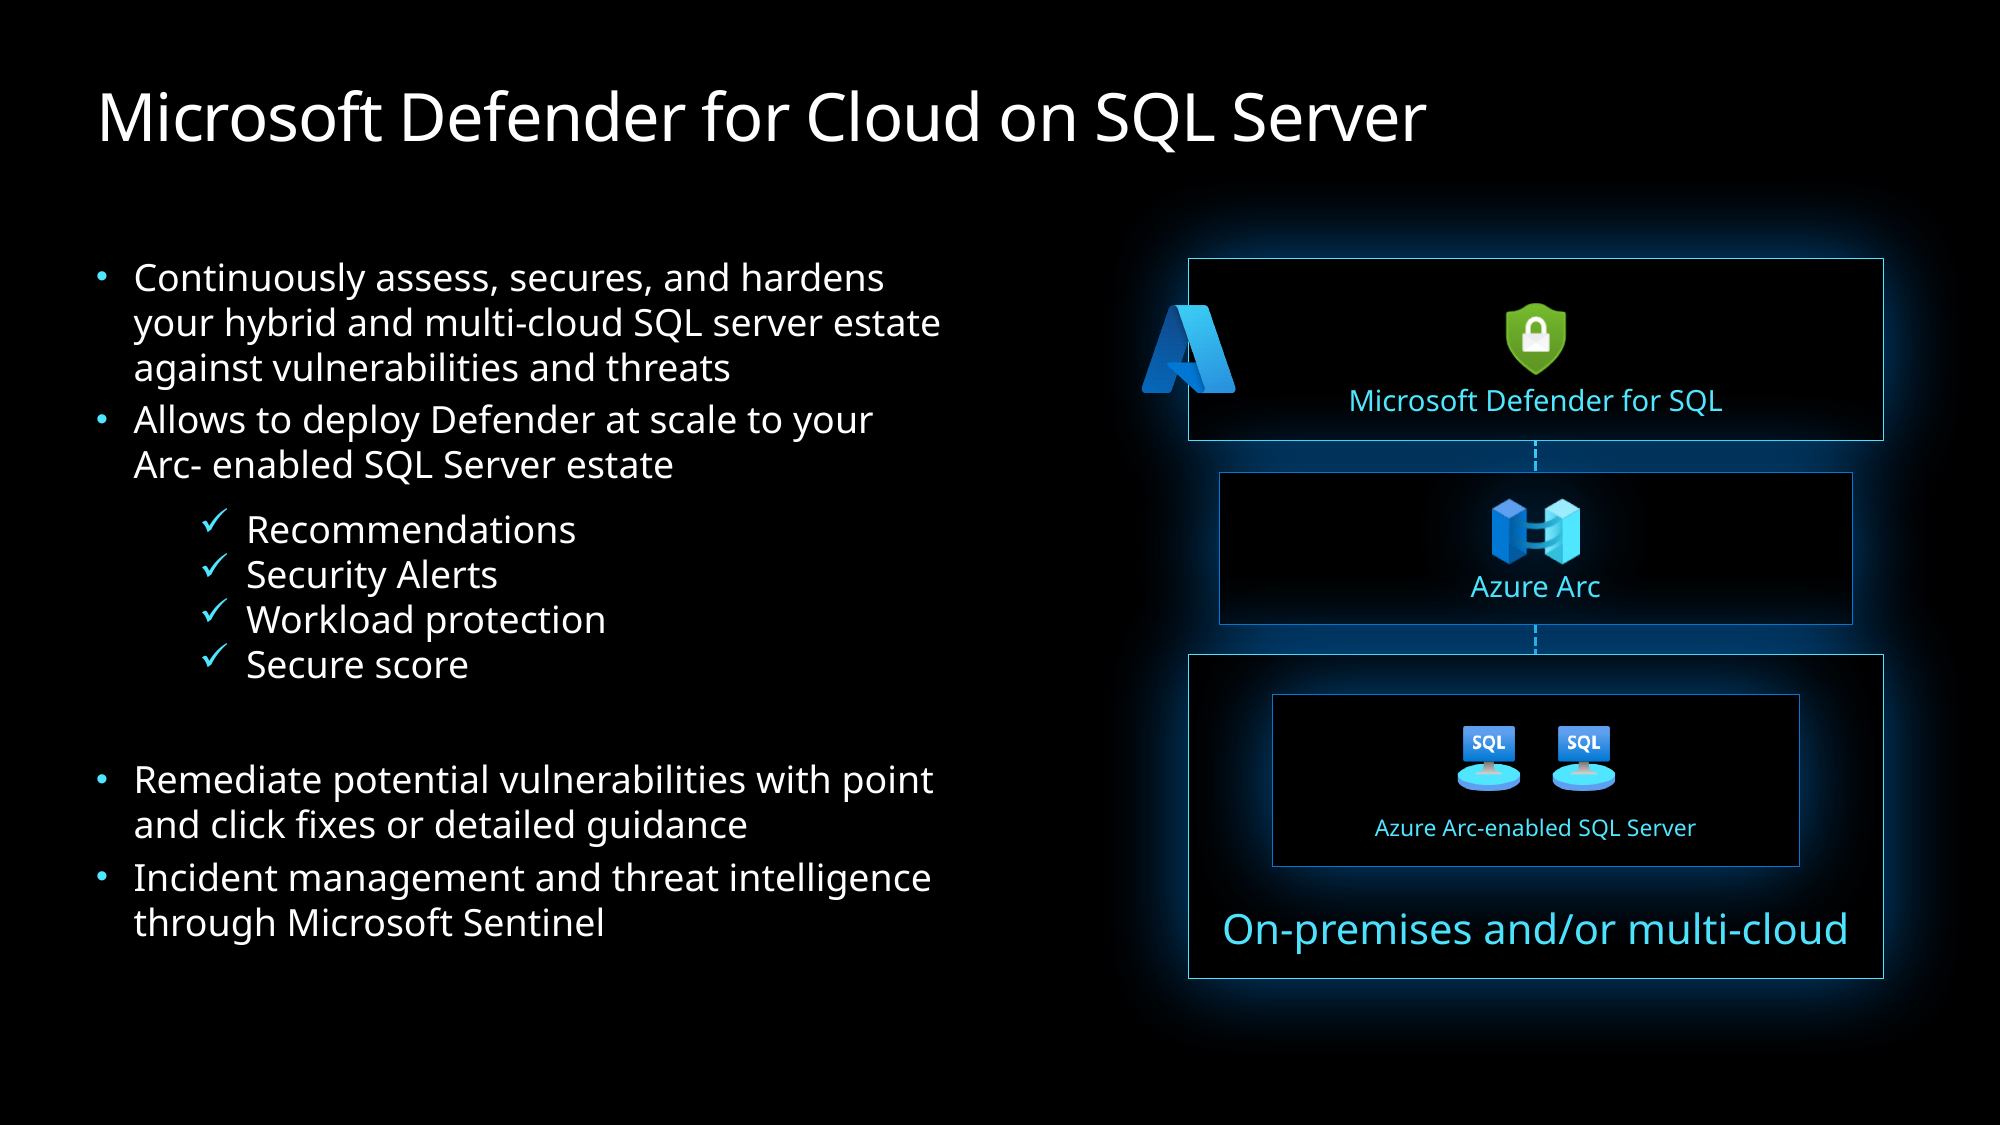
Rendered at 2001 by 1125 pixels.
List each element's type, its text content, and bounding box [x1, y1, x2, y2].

text_box Recommendations Security Alerts Workload protection Secure score [184, 499, 918, 694]
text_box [1137, 257, 1884, 979]
text_box Continuously assess, secures, and hardens your hybrid and multi-cloud SQL server estate against vulnerabilities and threats Allows to deploy Defender at scale to your Arc- enabled SQL Server estate Remediate potential vulnerabilities with point and click fixes or detailed guidance Incident management and threat intelligence through Microsoft Sentinel [96, 224, 973, 959]
title Microsoft Defender for Cloud on SQL Server [96, 75, 1904, 156]
